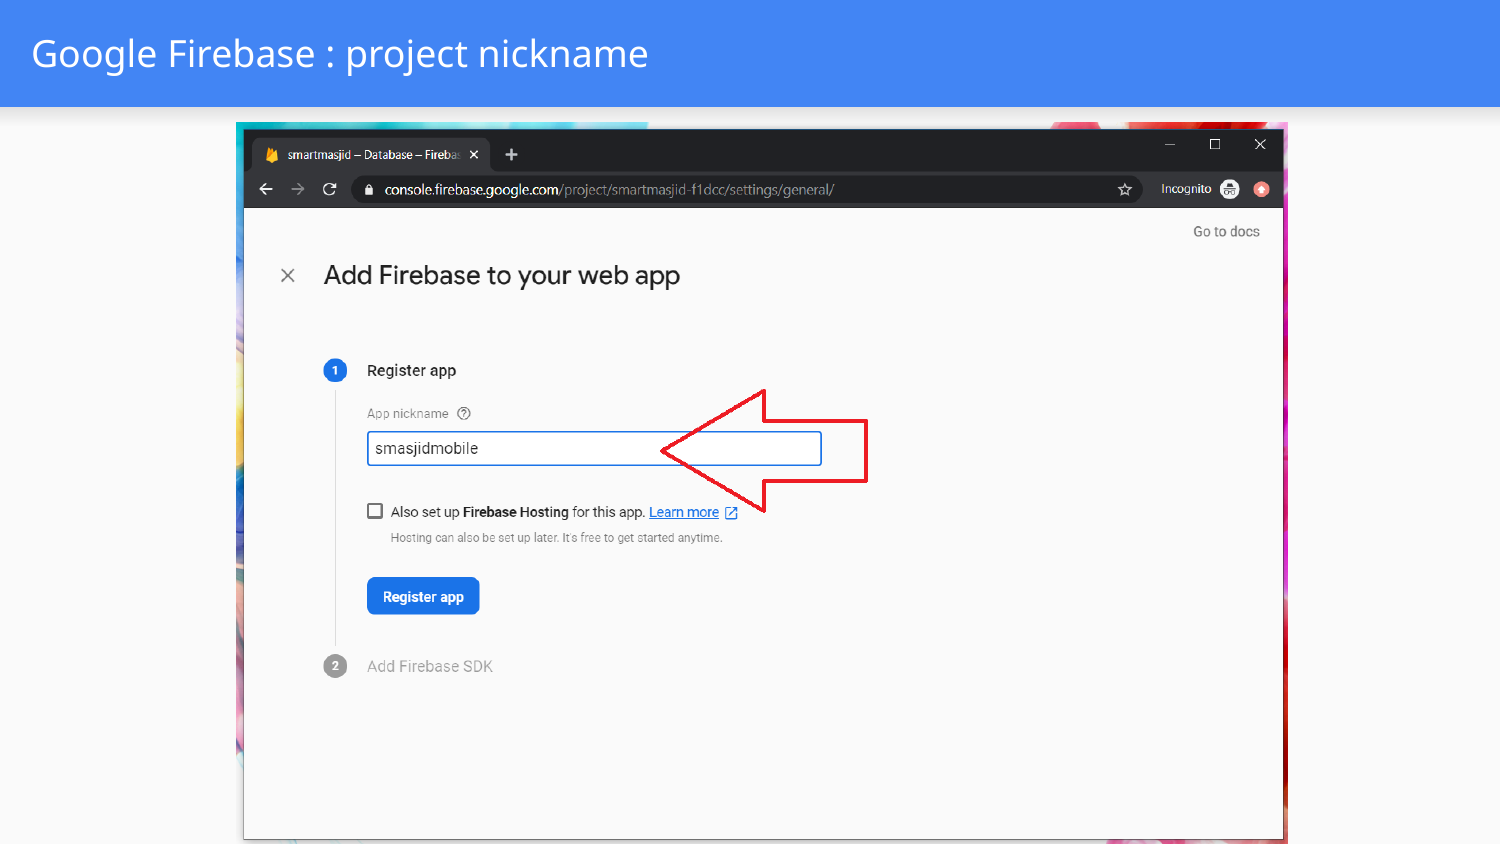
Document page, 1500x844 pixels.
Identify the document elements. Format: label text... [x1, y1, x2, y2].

title Google Firebase : project nickname [16, 2, 1464, 102]
picture [235, 122, 1288, 844]
